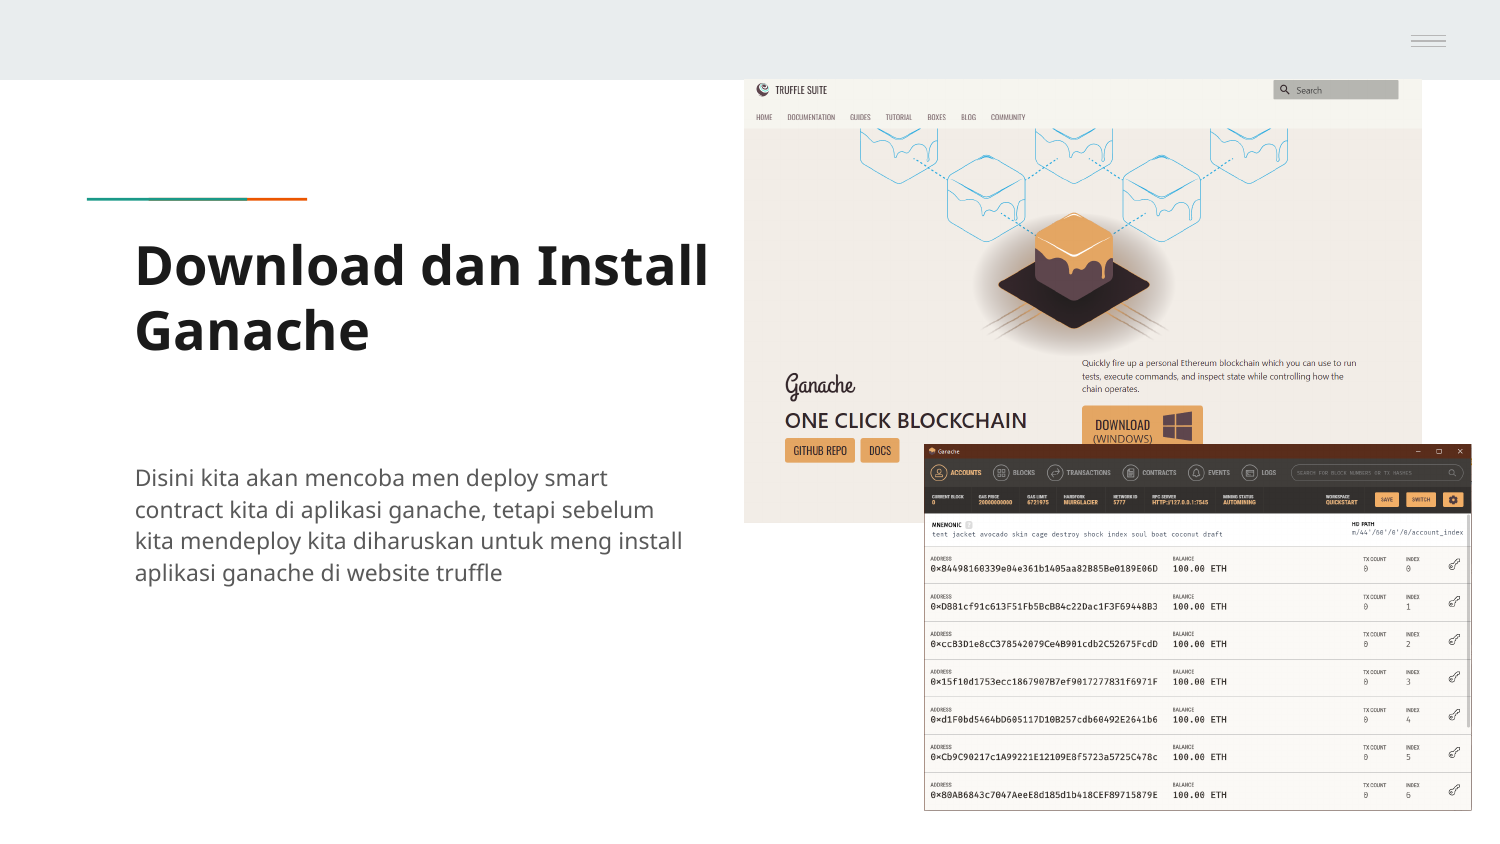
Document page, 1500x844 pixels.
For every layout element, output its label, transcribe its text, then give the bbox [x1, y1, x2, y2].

list Disini kita akan mencoba men deploy smart contract kita di aplikasi ganache, tetapi sebelum kita mendeploy kita diharuskan untuk meng install aplikasi ganache di website truffle [119, 444, 715, 596]
title Download dan Install Ganache [119, 216, 738, 386]
picture [744, 79, 1472, 811]
